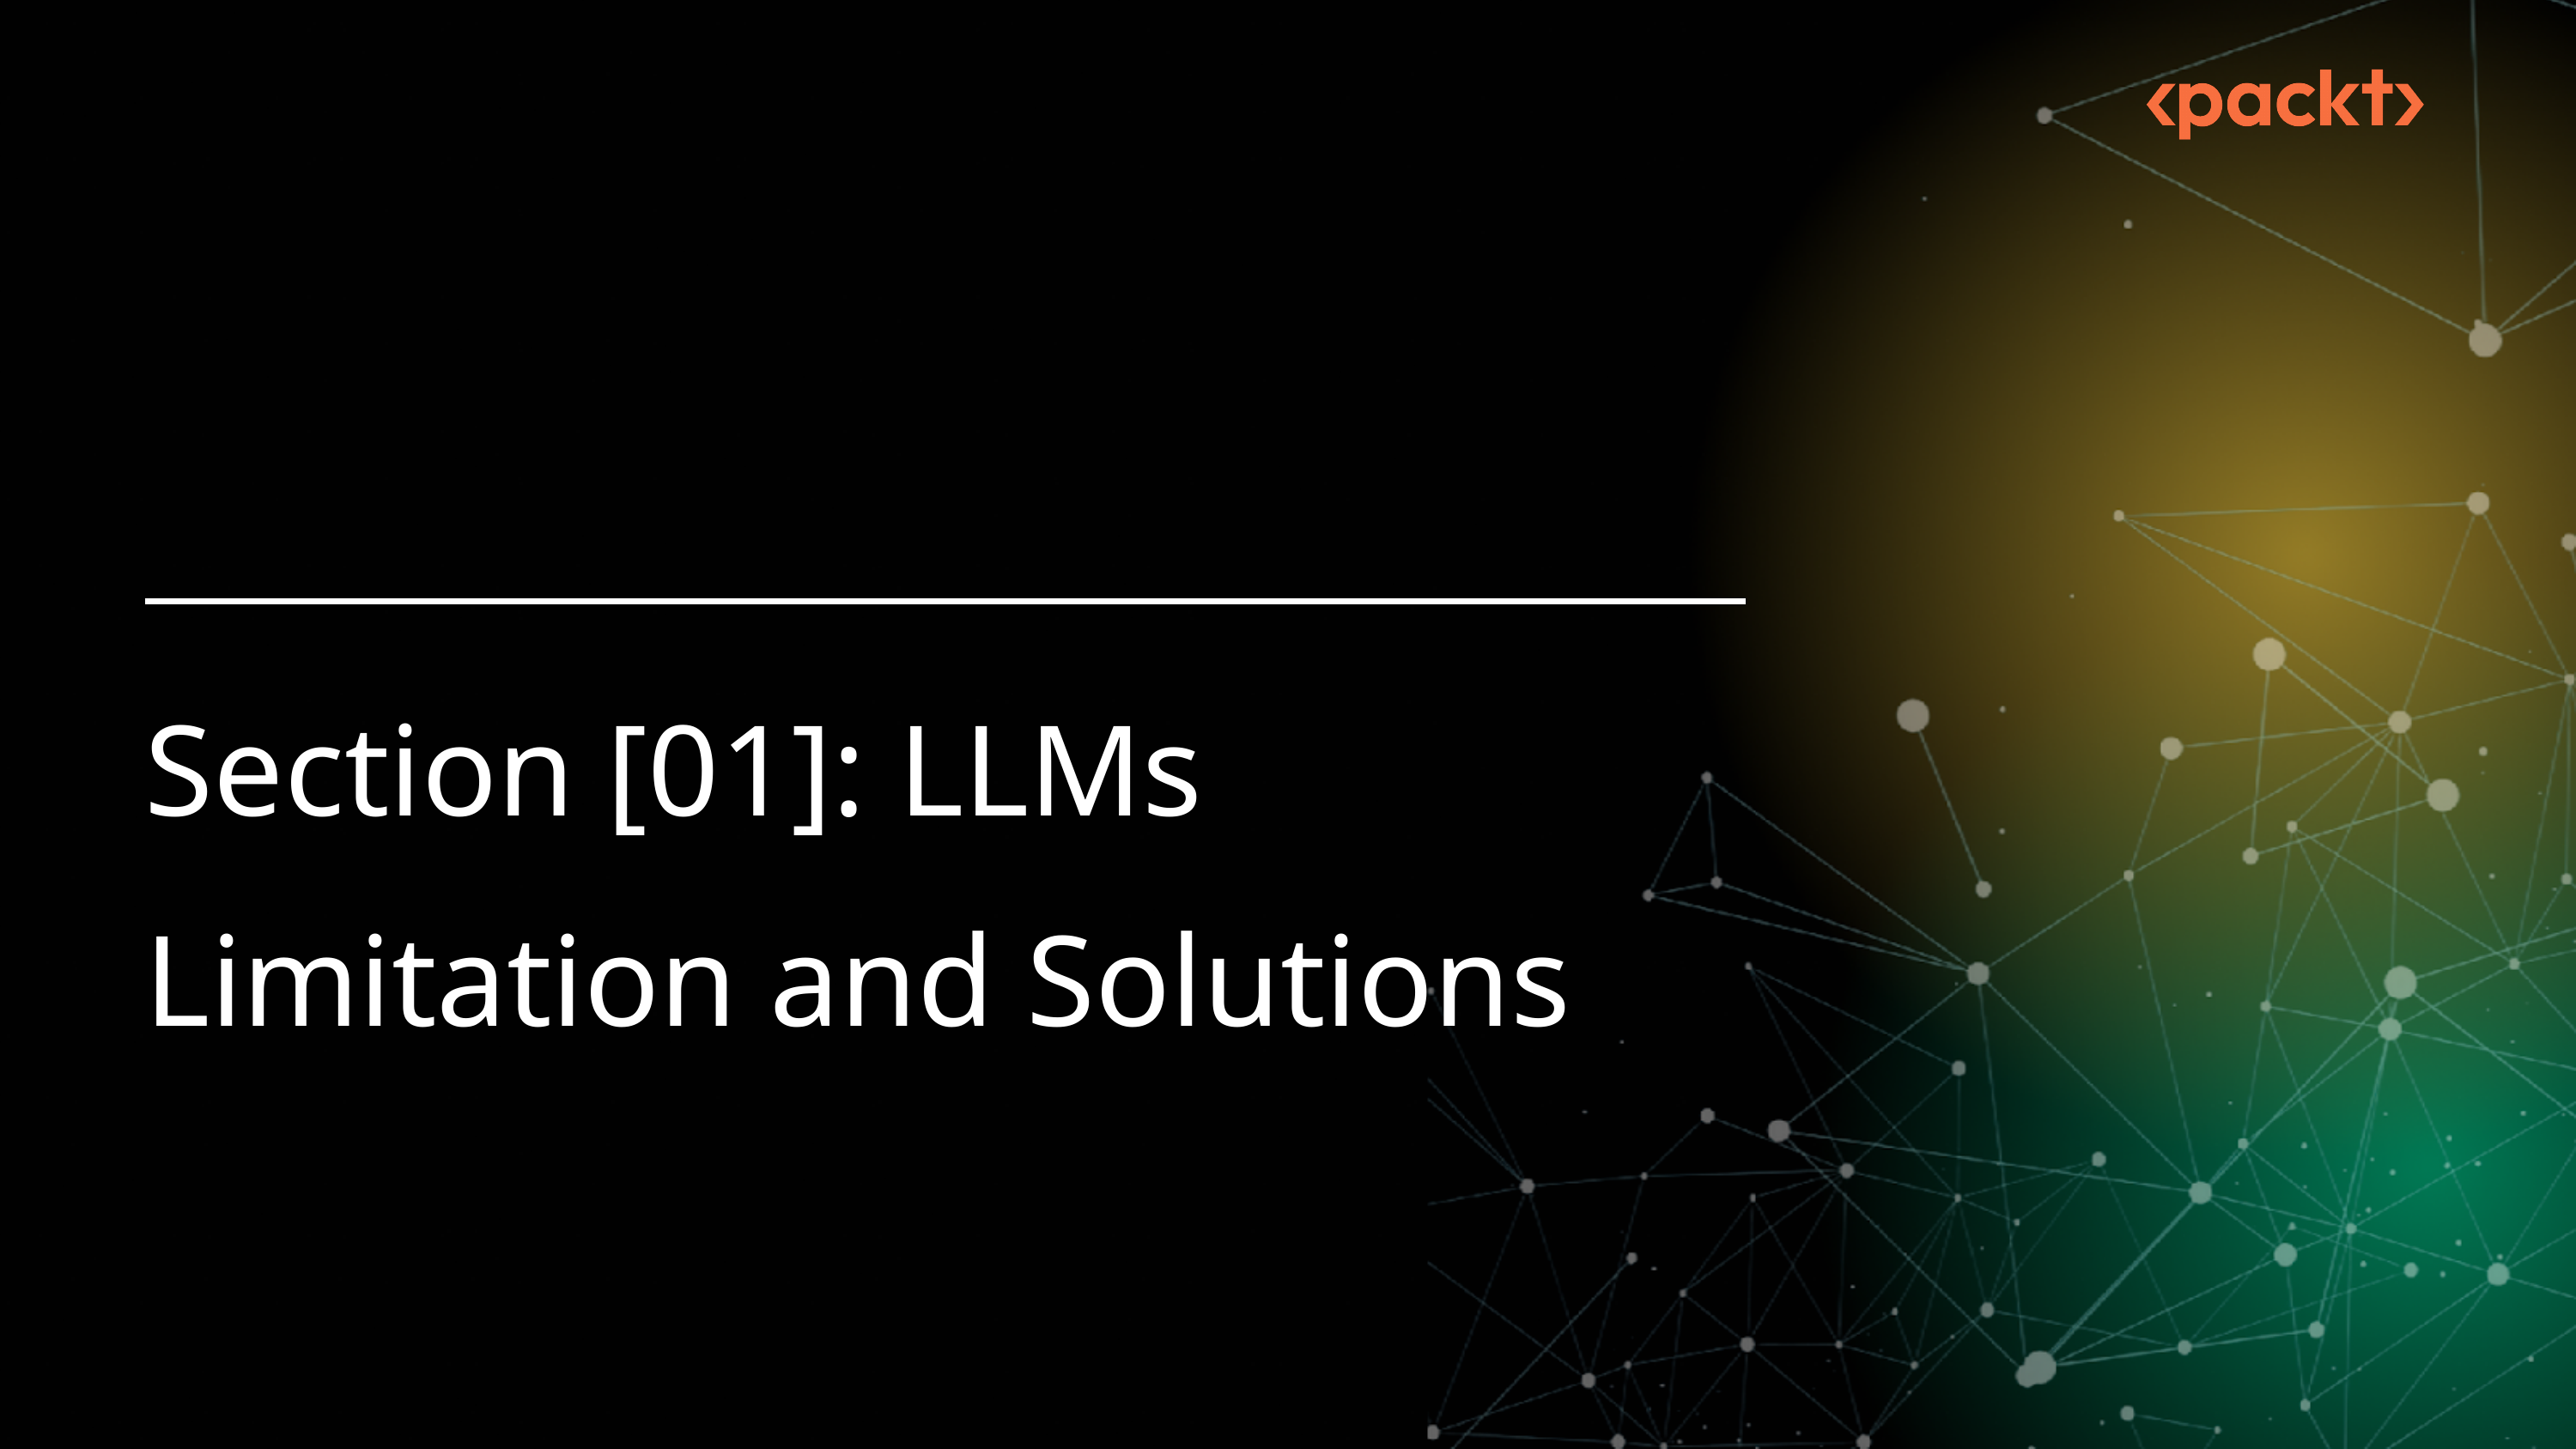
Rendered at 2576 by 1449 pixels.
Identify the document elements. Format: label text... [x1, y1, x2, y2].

text_box [0, 0, 2576, 1449]
text_box [2144, 44, 2432, 145]
text_box Section [01]: LLMs Limitation and Solutions [144, 630, 1746, 1052]
